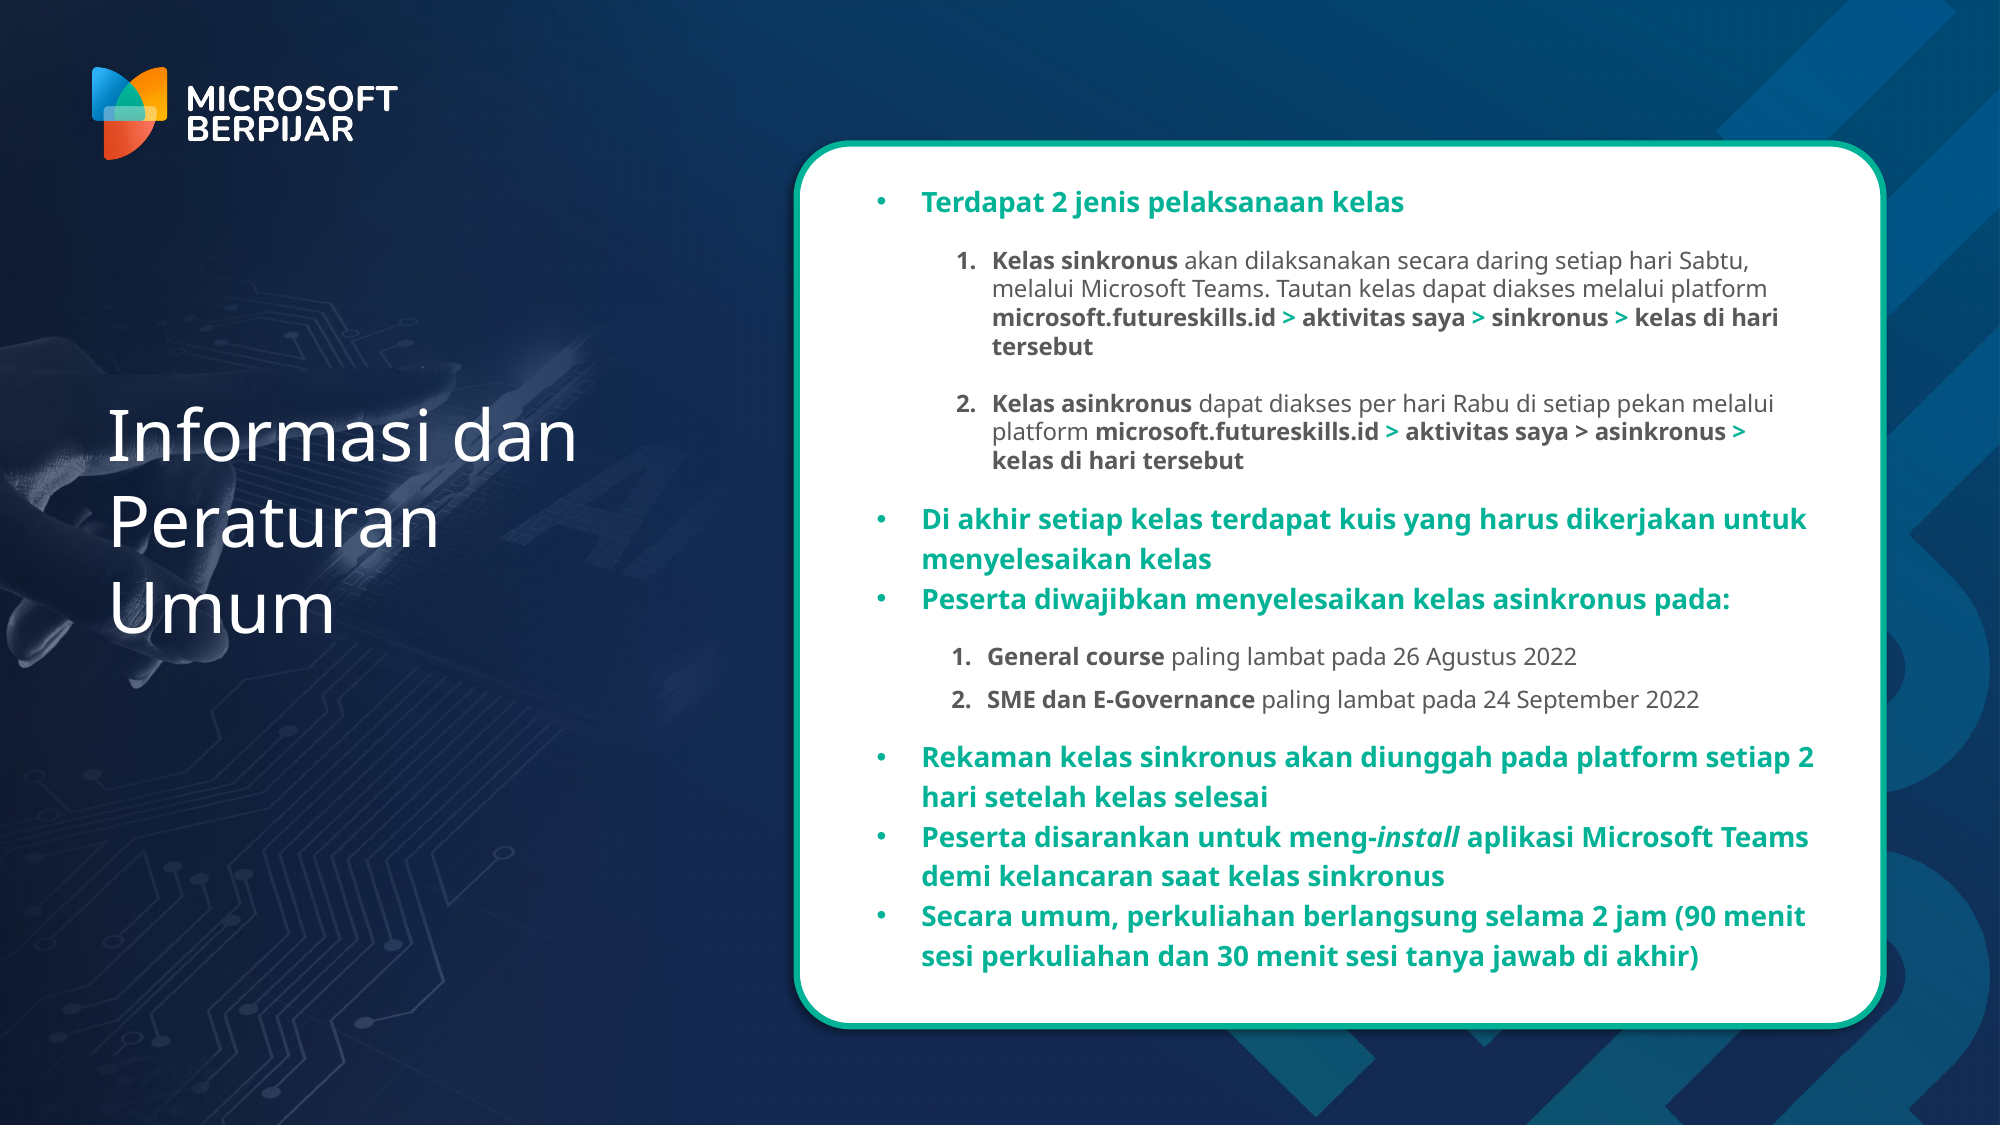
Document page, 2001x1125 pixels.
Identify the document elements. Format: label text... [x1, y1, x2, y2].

picture [0, 0, 2000, 1125]
text_box General course paling lambat pada 26 Agustus 2022 SME dan E-Governance paling lambat pada 24 September 2022 [874, 620, 1715, 750]
text_box [795, 142, 1885, 1027]
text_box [0, 356, 1617, 702]
text_box Terdapat 2 jenis pelaksanaan kelas Di akhir setiap kelas terdapat kuis yang harus dikerjakan untuk menyelesaikan kelas Peserta diwajibkan menyelesaikan kelas asinkronus pada: Rekaman kelas sinkronus akan diunggah pada platform setiap 2 hari setelah kelas selesai Peserta disarankan untuk meng-install aplikasi Microsoft Teams demi kelancaran saat kelas sinkronus Secara umum, perkuliahan berlangsung selama 2 jam (90 menit sesi perkuliahan dan 30 menit sesi tanya jawab di akhir) [861, 170, 1838, 1043]
text_box [795, 702, 861, 1028]
text_box Kelas sinkronus akan dilaksanakan secara daring setiap hari Sabtu, melalui Microsoft Teams. Tautan kelas dapat diakses melalui platform microsoft.futureskills.id > aktivitas saya > sinkronus > kelas di hari tersebut Kelas asinkronus dapat diakses per hari Rabu di setiap pekan melalui platform microsoft.futureskills.id > aktivitas saya > asinkronus > kelas di hari tersebut [879, 238, 1801, 515]
